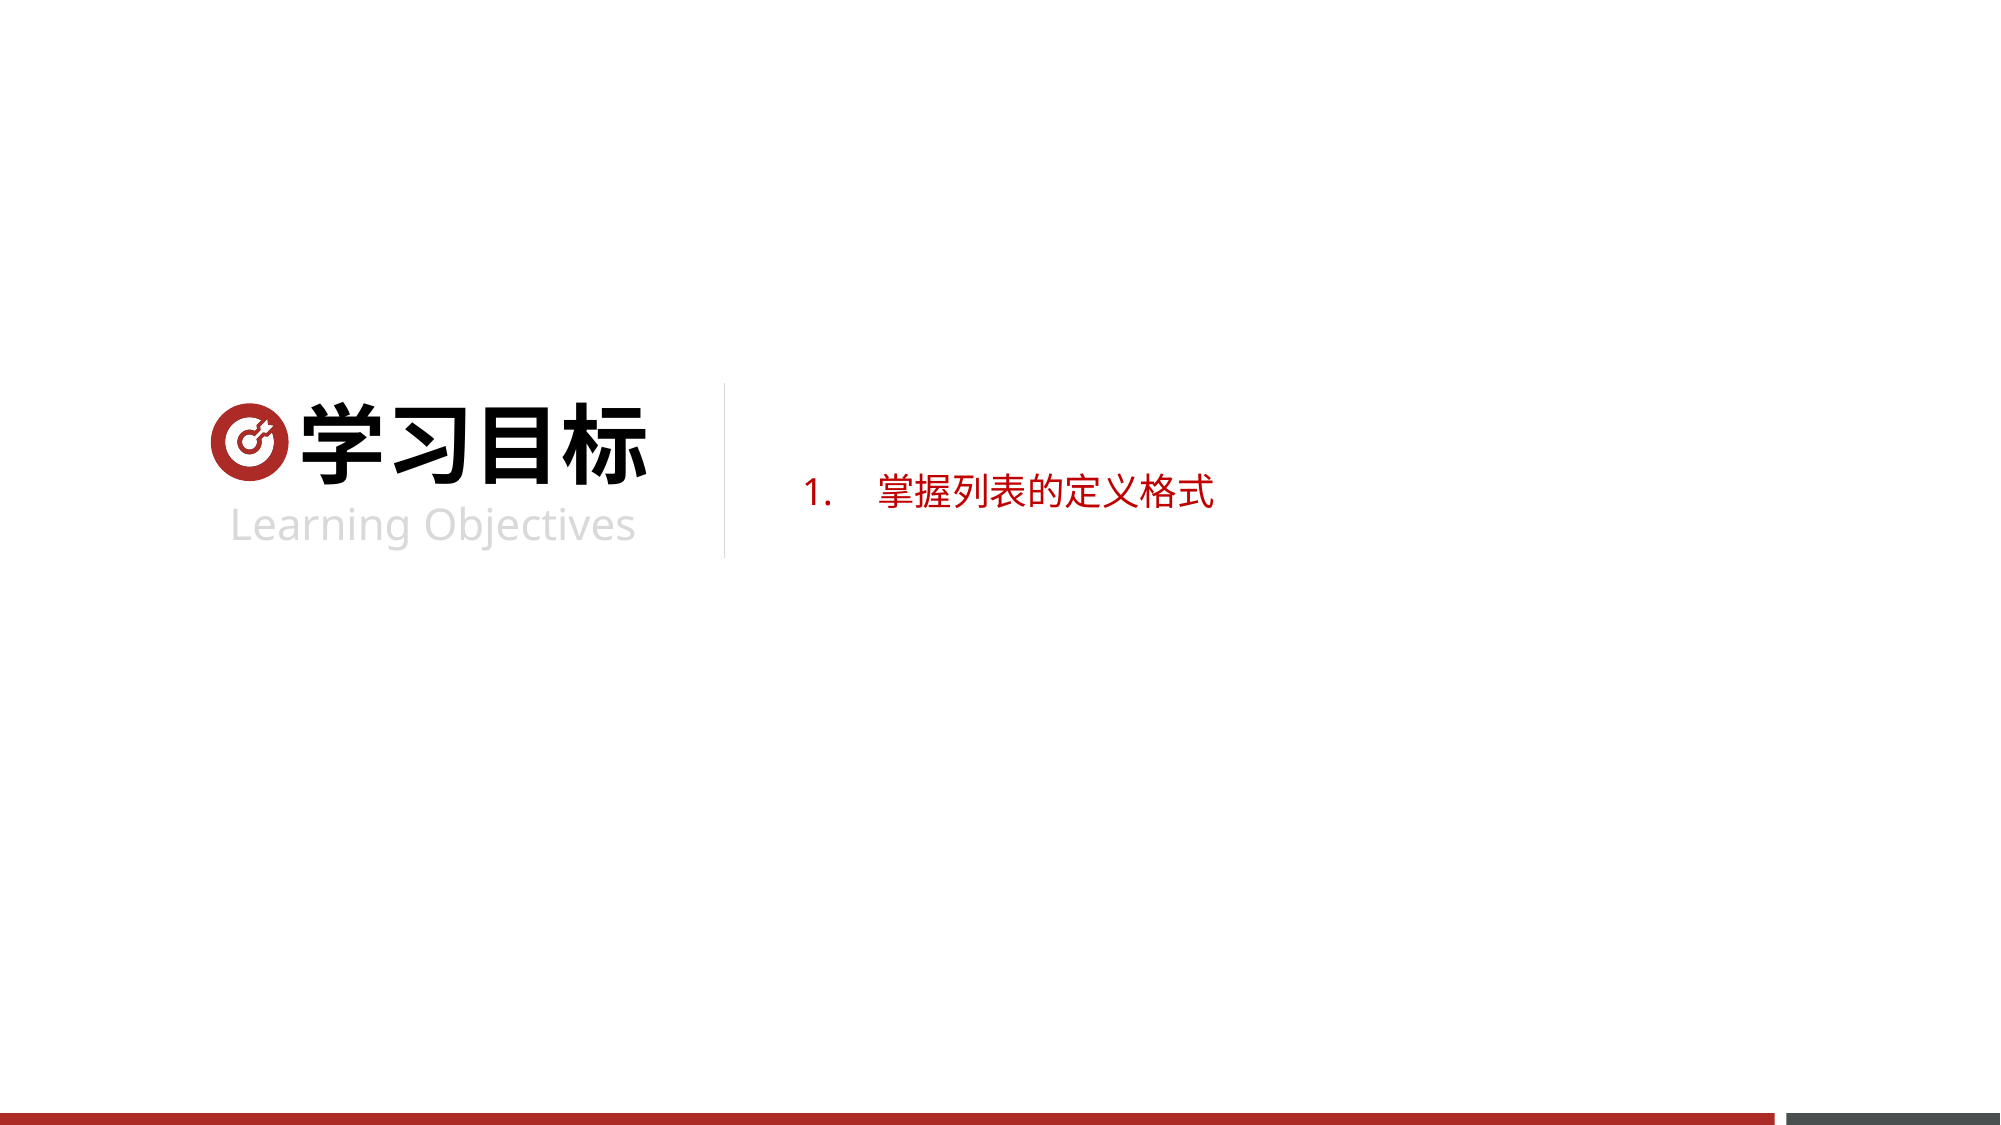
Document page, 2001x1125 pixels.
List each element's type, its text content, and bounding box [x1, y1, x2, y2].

picture [216, 408, 283, 476]
list 掌握列表的定义格式 [787, 69, 1879, 866]
